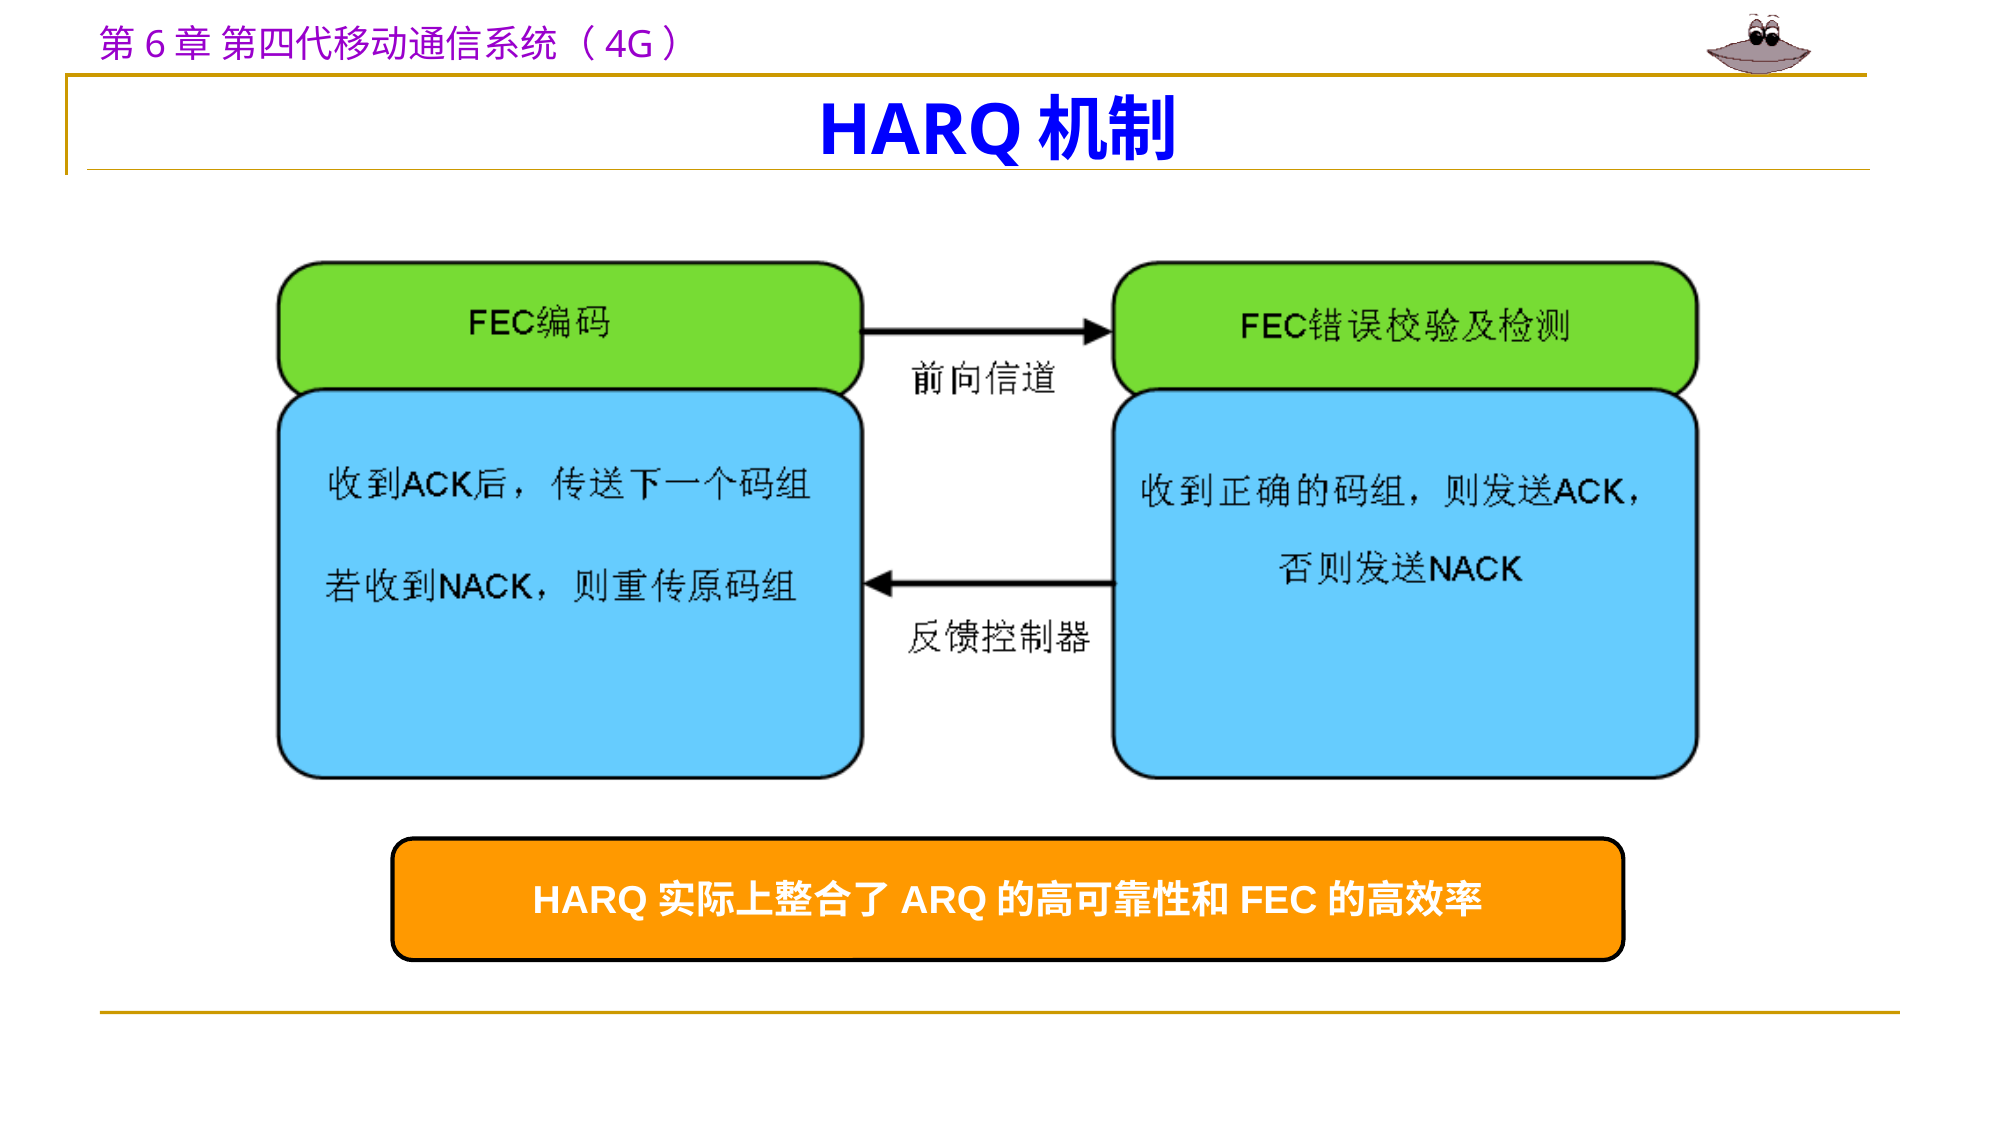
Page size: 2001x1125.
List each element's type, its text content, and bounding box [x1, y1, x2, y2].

title HARQ机制 [346, 76, 1650, 169]
picture [237, 224, 1739, 818]
title HARQ机制 [346, 170, 1650, 177]
text_box HARQ实际上整合了ARQ的高可靠性和FEC的高效率 [392, 838, 1624, 961]
picture [1650, 0, 1817, 87]
